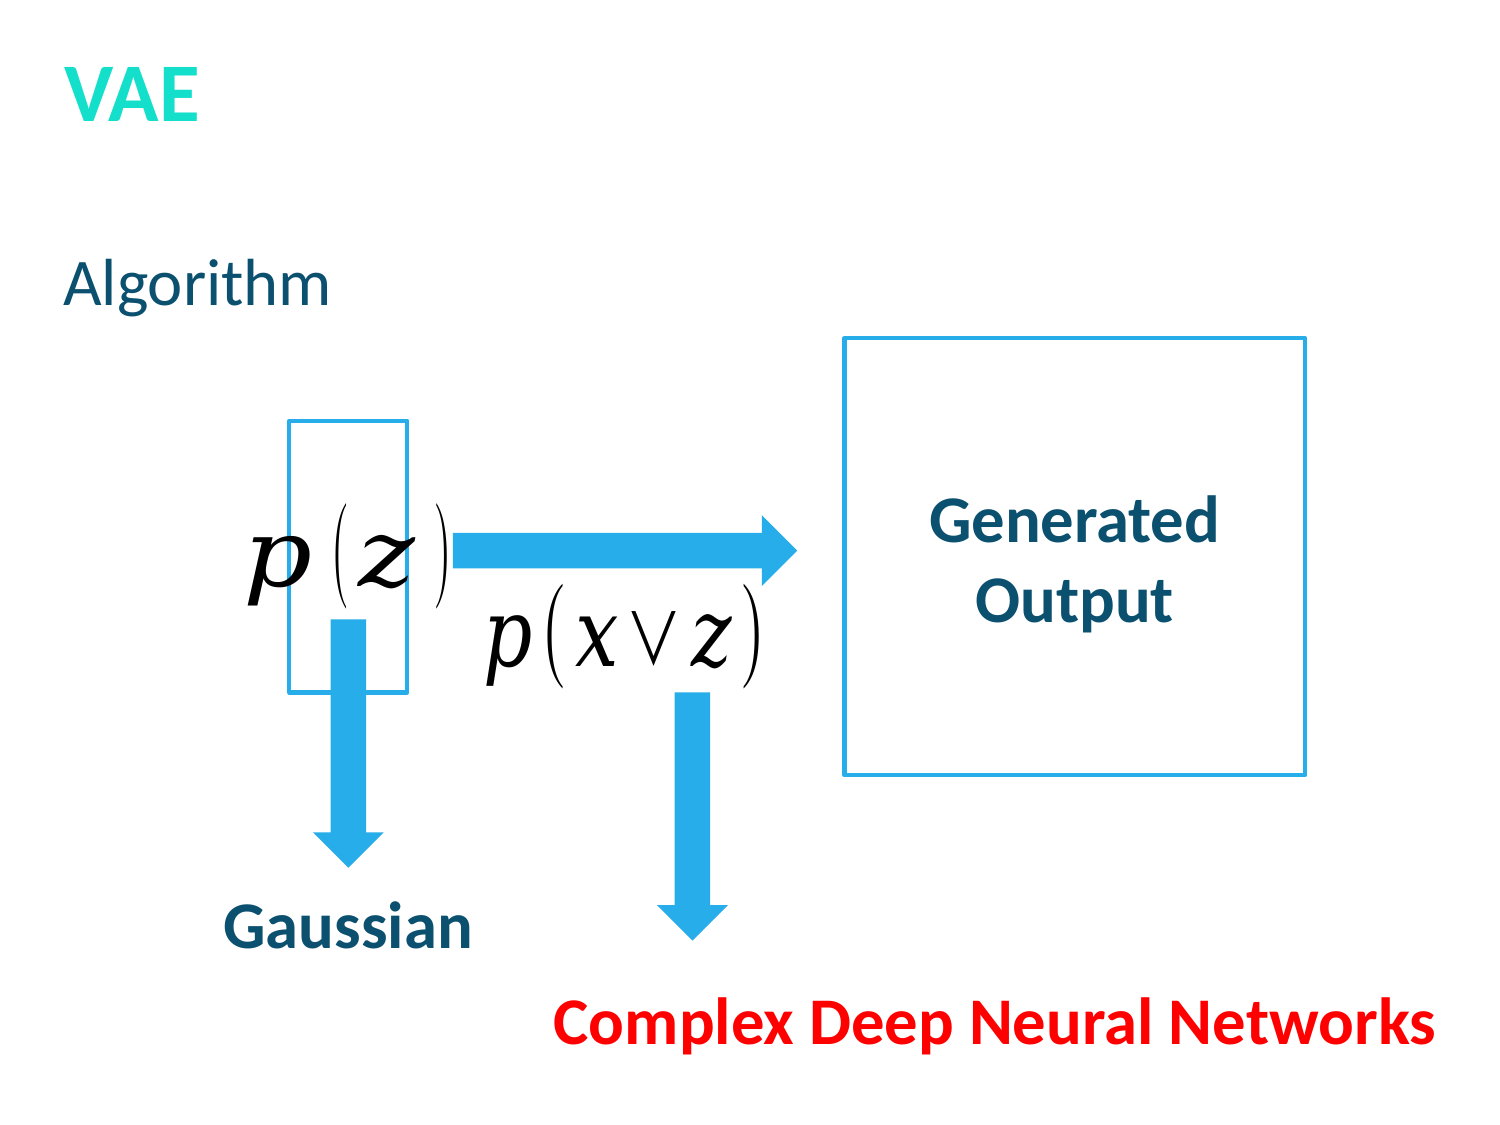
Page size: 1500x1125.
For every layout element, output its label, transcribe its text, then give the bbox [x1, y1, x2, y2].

text_box [287, 419, 409, 695]
text_box [842, 336, 1307, 468]
text_box [450, 513, 800, 588]
text_box [310, 617, 386, 870]
text_box Algorithm [48, 231, 1400, 327]
text_box Gaussian [129, 874, 568, 970]
text_box [842, 643, 1307, 777]
text_box Generated Output [729, 468, 1421, 643]
text_box [655, 690, 730, 943]
text_box Complex Deep Neural Networks [508, 970, 1483, 1066]
text_box VAE [49, 30, 216, 146]
